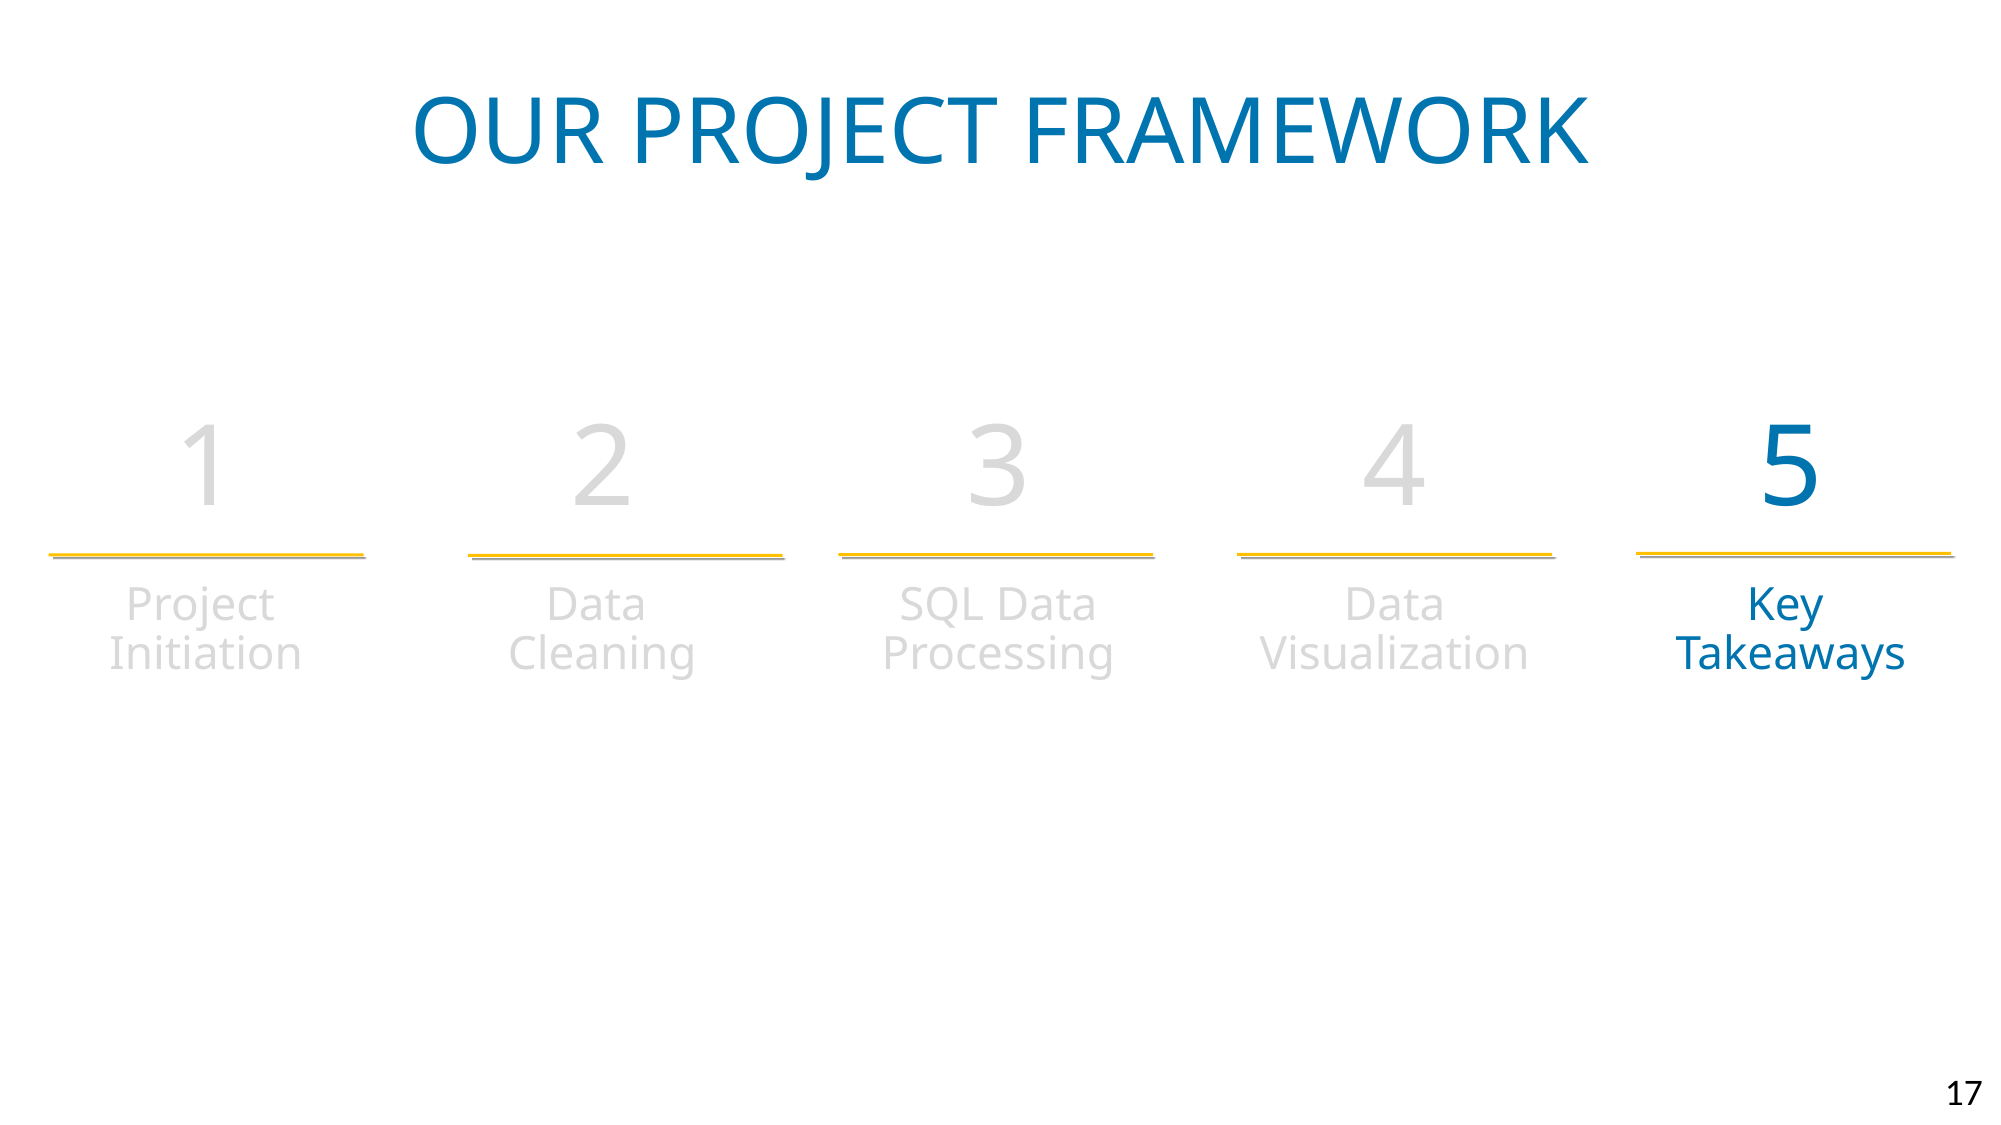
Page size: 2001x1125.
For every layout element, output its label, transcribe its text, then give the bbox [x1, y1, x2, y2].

text_box [467, 553, 783, 557]
text_box [838, 553, 1154, 557]
text_box [1636, 551, 1952, 555]
text_box [48, 553, 364, 557]
list 5 [1595, 400, 1986, 539]
list 1 [11, 400, 402, 539]
text_box 17 [1927, 1060, 1998, 1121]
list Key Takeaways [1595, 573, 1986, 689]
list 2 [407, 400, 798, 539]
text_box [1237, 552, 1553, 556]
list OUR PROJECT FRAMEWORK [0, 77, 2000, 193]
list SQL Data Processing [803, 573, 1194, 760]
list Data Cleaning [407, 573, 798, 689]
list 4 [1199, 400, 1590, 539]
list Project Initiation [11, 573, 402, 689]
list 3 [803, 400, 1194, 539]
list Data Visualization [1199, 573, 1590, 760]
